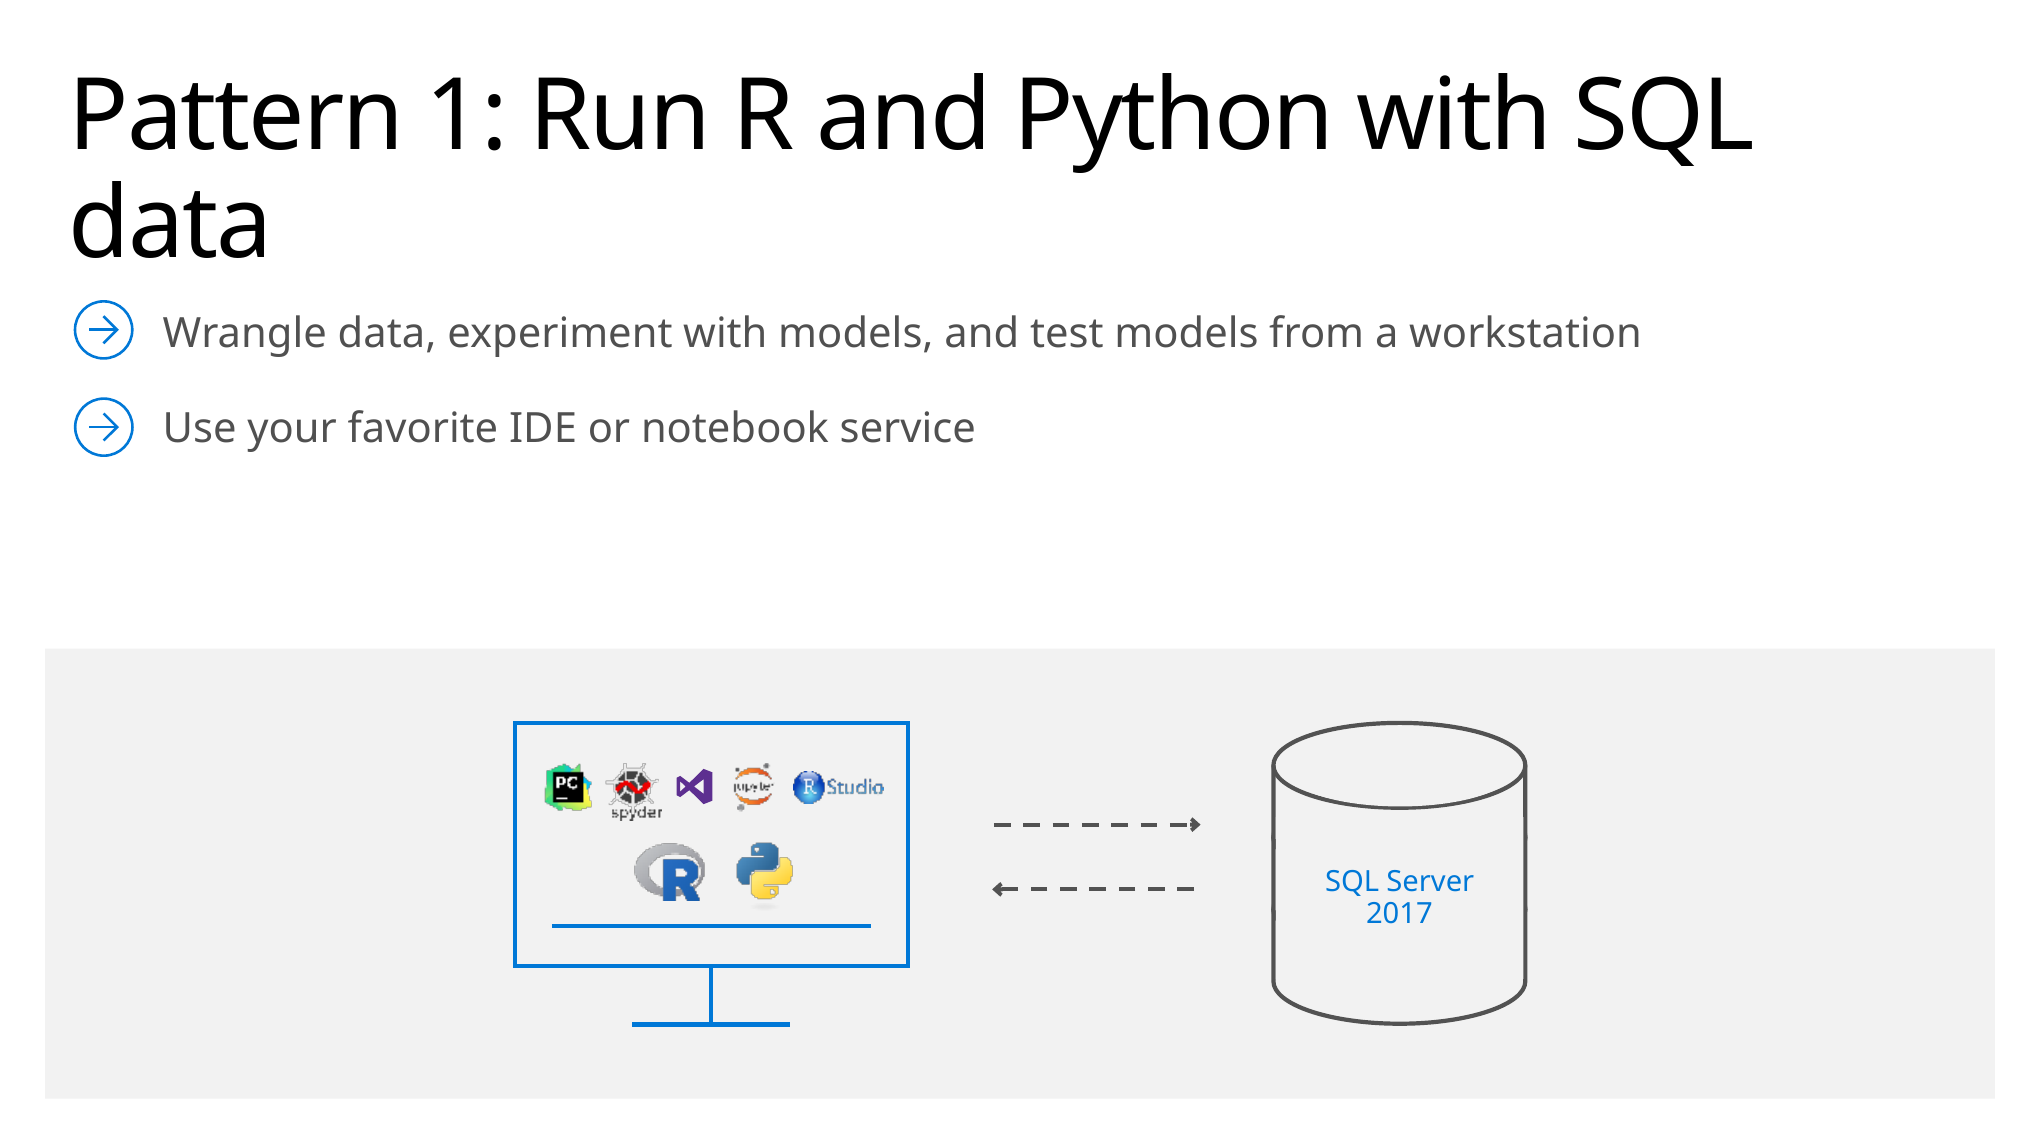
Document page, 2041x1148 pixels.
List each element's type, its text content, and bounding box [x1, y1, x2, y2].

text_box [44, 648, 1996, 1099]
text_box [75, 398, 133, 456]
title Pattern 1: Run R and Python with SQL data [45, 48, 1996, 199]
text_box Wrangle data, experiment with models, and test models from a workstation Use your favorite IDE or notebook service [138, 296, 2041, 467]
text_box [75, 301, 133, 359]
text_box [514, 722, 1526, 1025]
